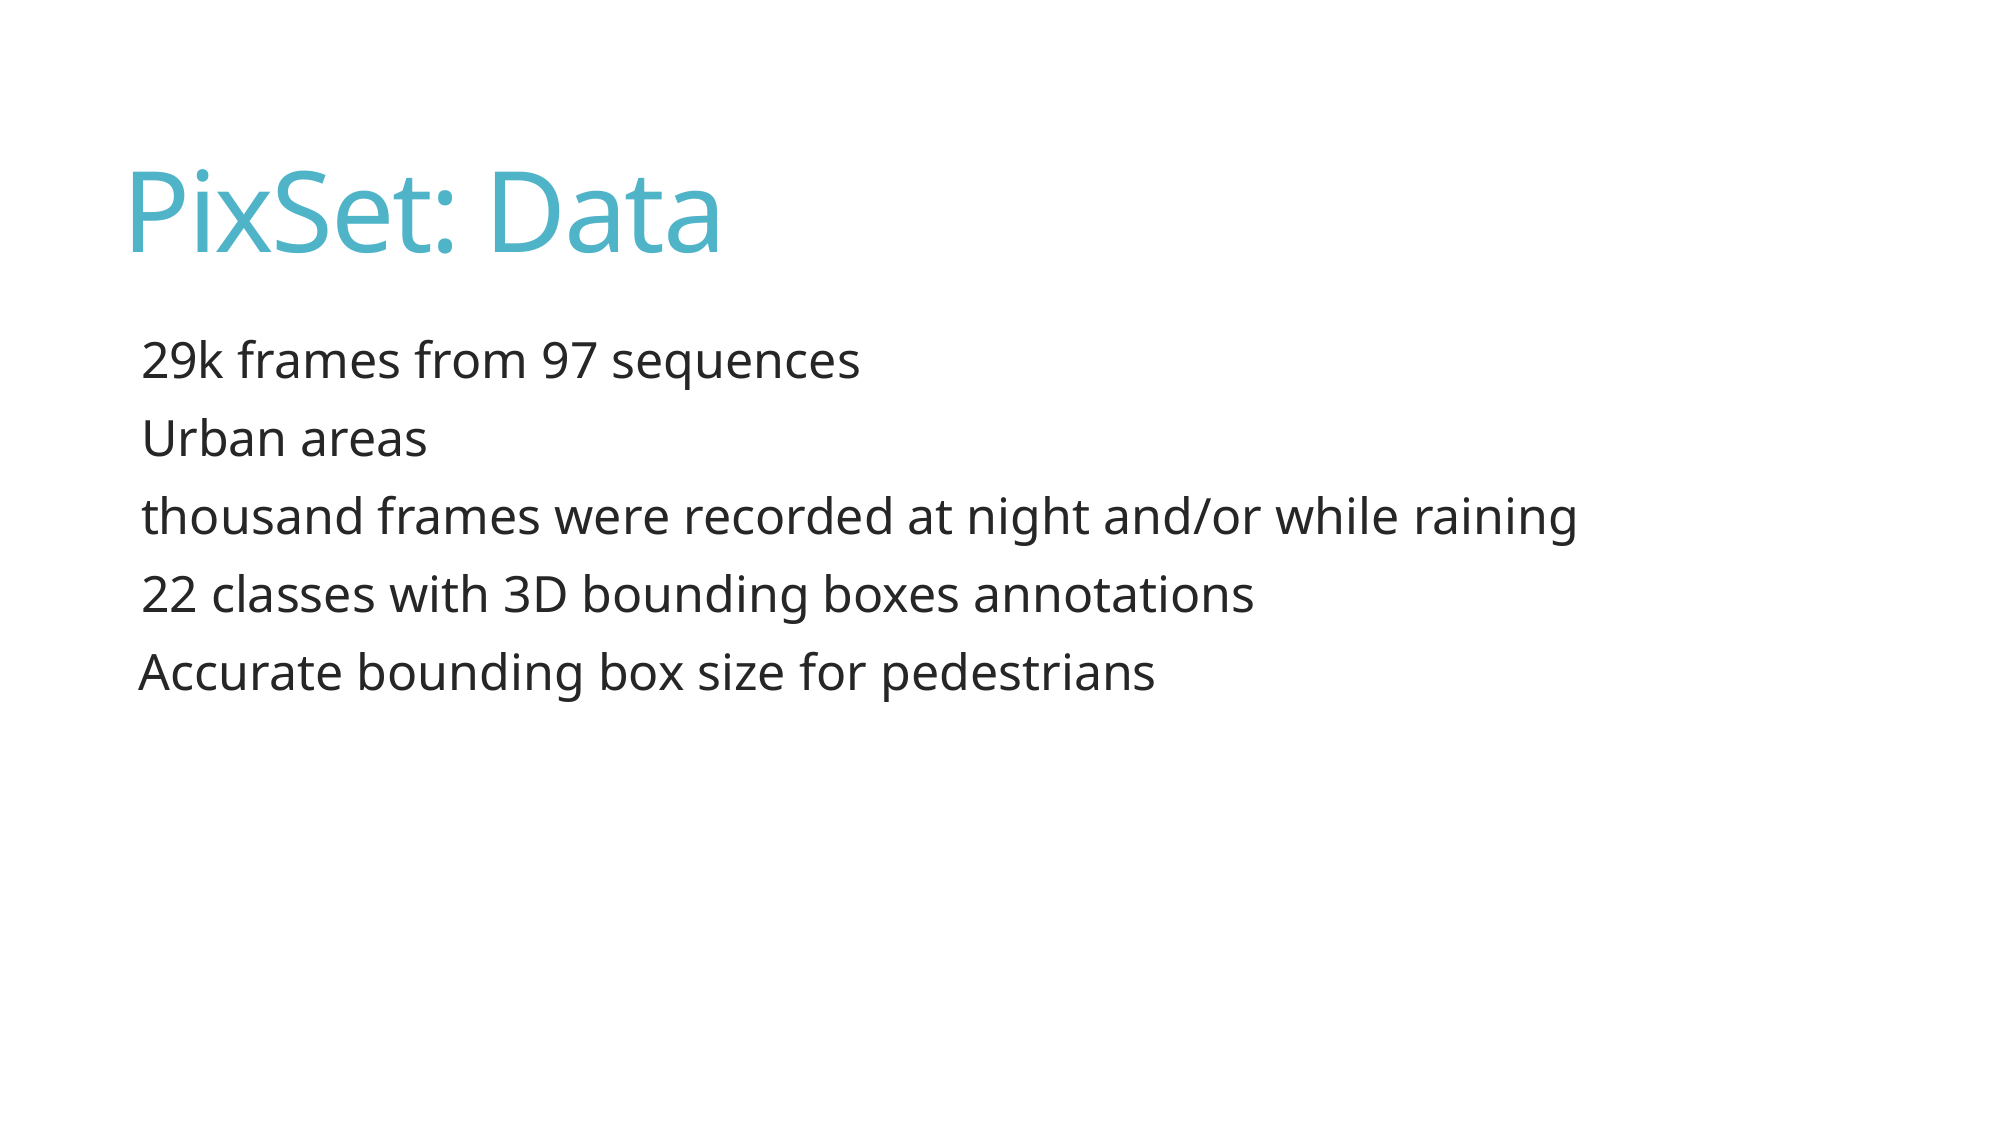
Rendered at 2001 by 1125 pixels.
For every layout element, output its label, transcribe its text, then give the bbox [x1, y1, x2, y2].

list 29k frames from 97 sequences Urban areas thousand frames were recorded at night and/or while raining 22 classes with 3D bounding boxes annotations Accurate bounding box size for pedestrians [111, 329, 1876, 948]
title PixSet: Data [107, 81, 1875, 354]
